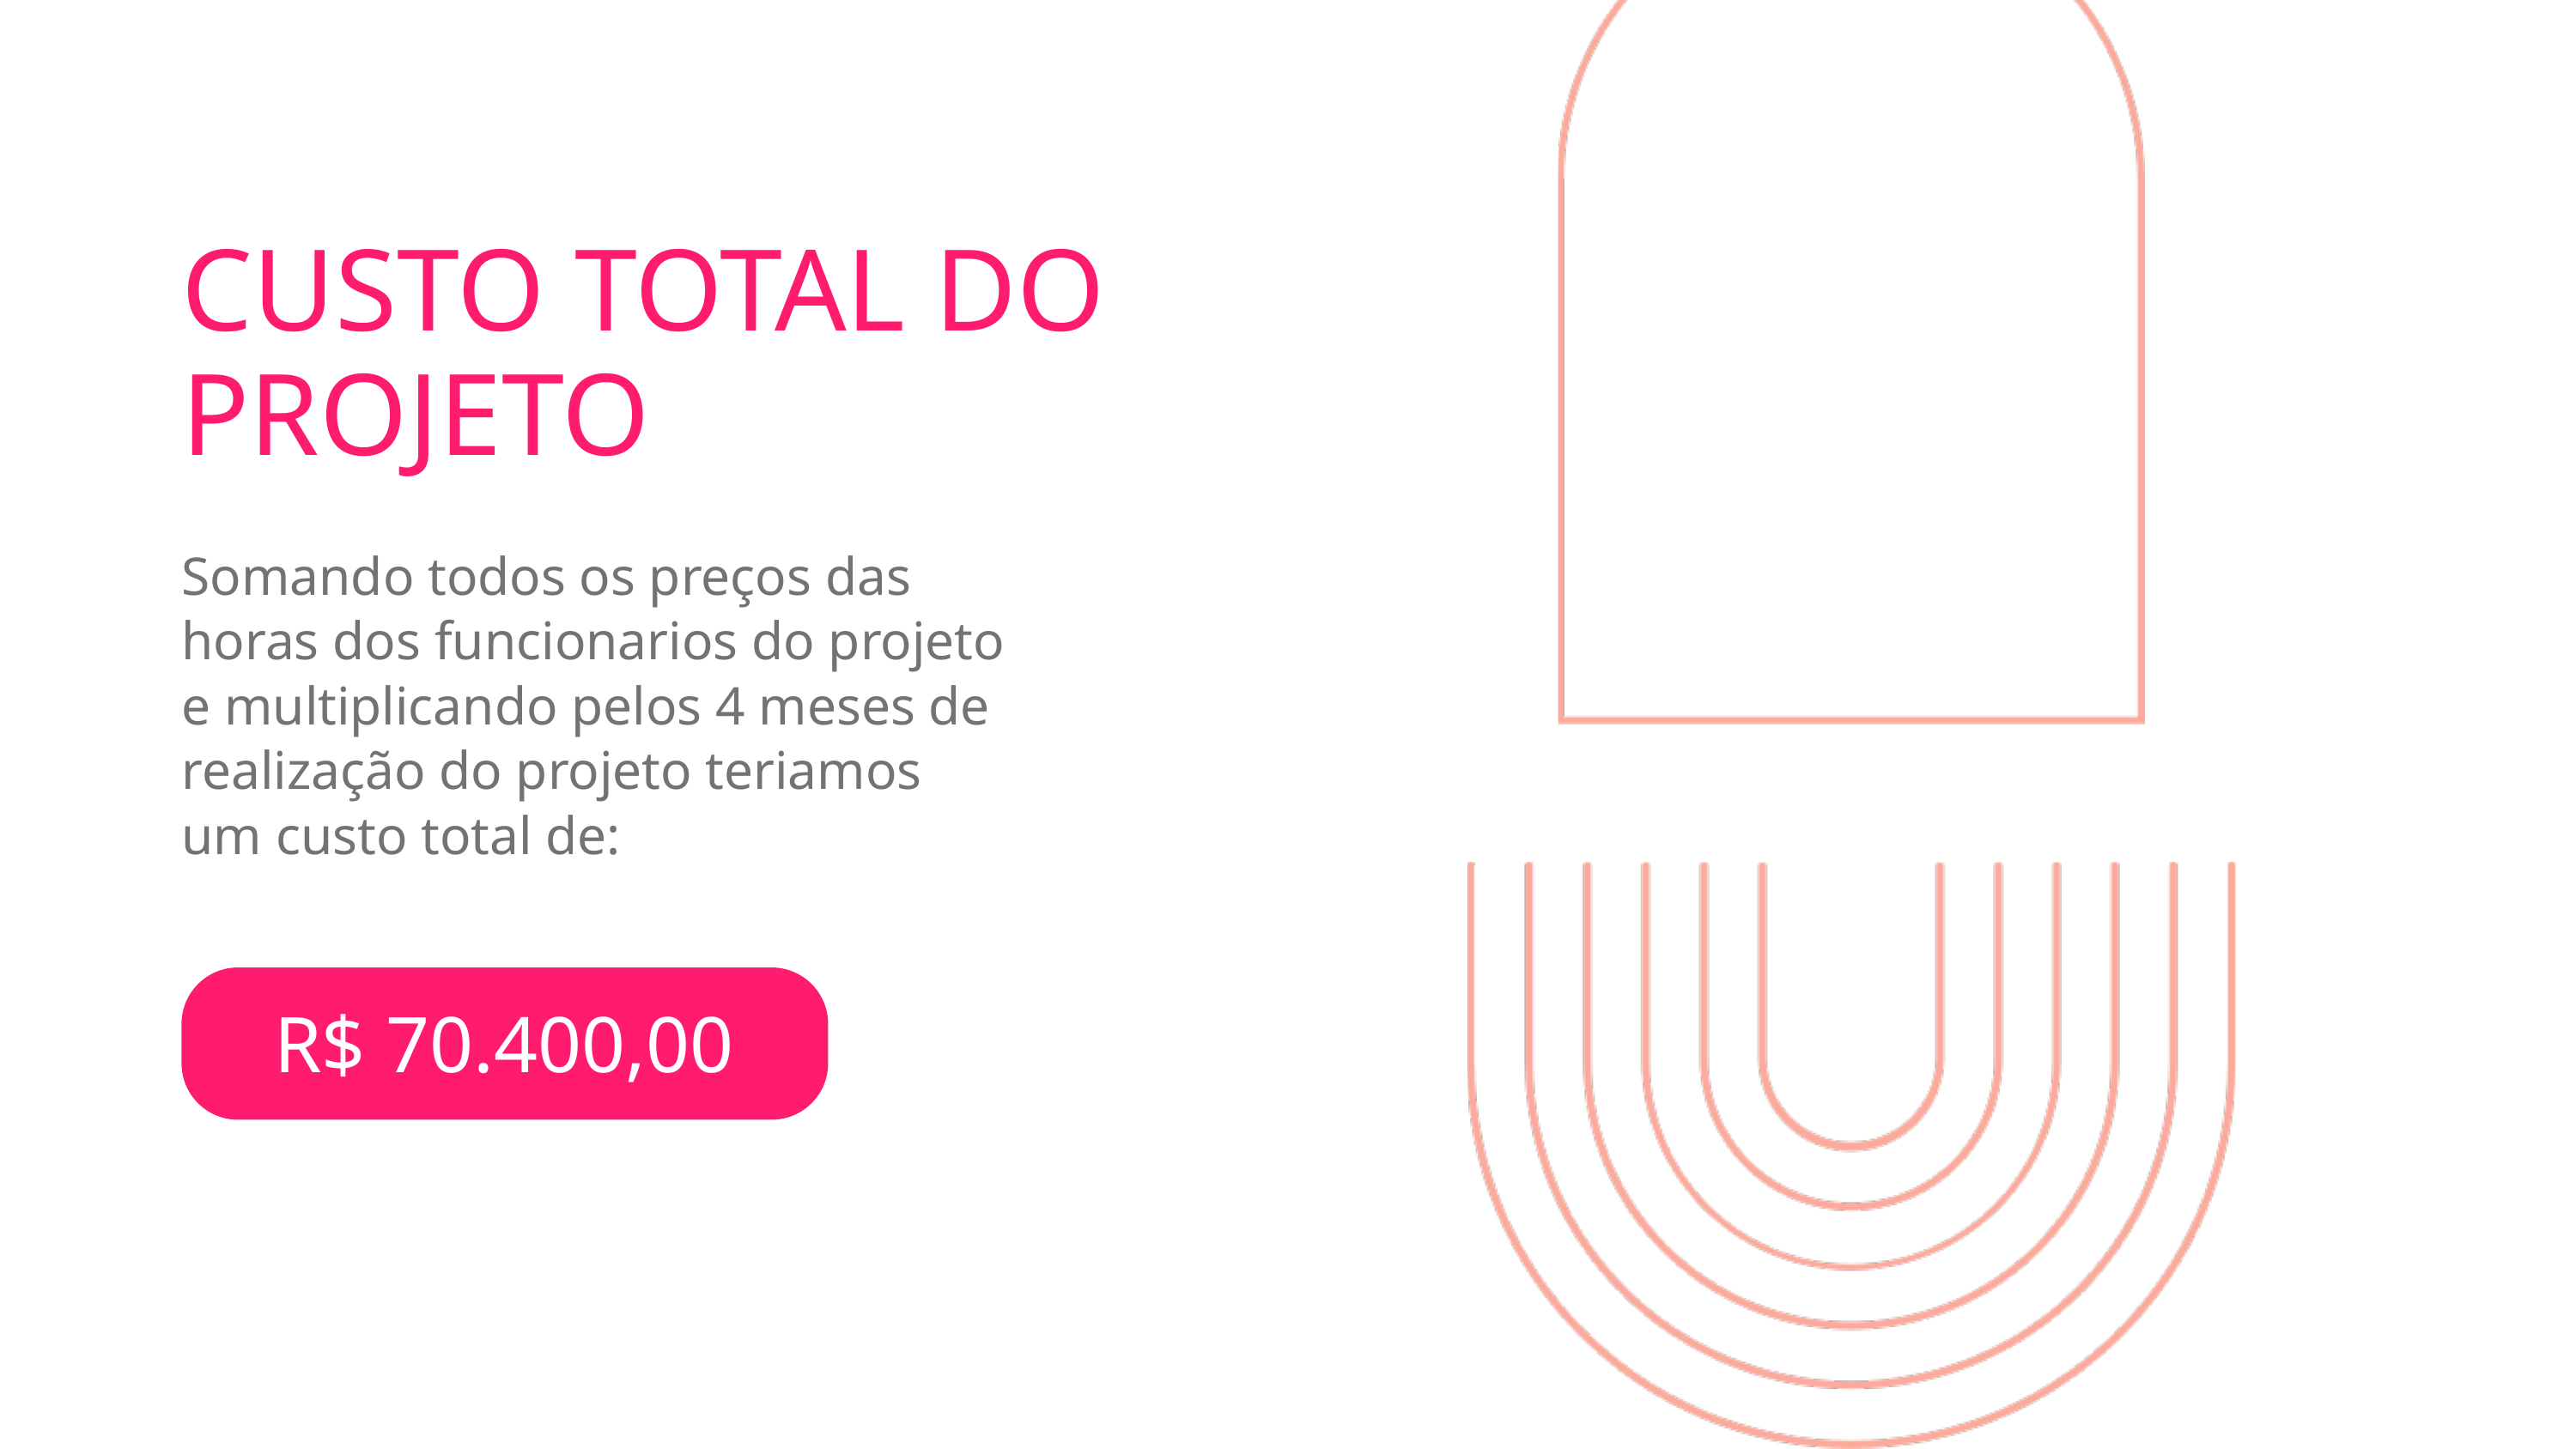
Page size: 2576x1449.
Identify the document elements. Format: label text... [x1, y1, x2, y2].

text_box [1558, 0, 2145, 724]
text_box Somando todos os preços das horas dos funcionarios do projeto e multiplicando pelos 4 meses de realização do projeto teriamos um custo total de: [181, 540, 1007, 865]
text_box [181, 967, 829, 1120]
text_box [1467, 862, 2236, 1449]
text_box CUSTO TOTAL DO PROJETO [181, 229, 1288, 478]
